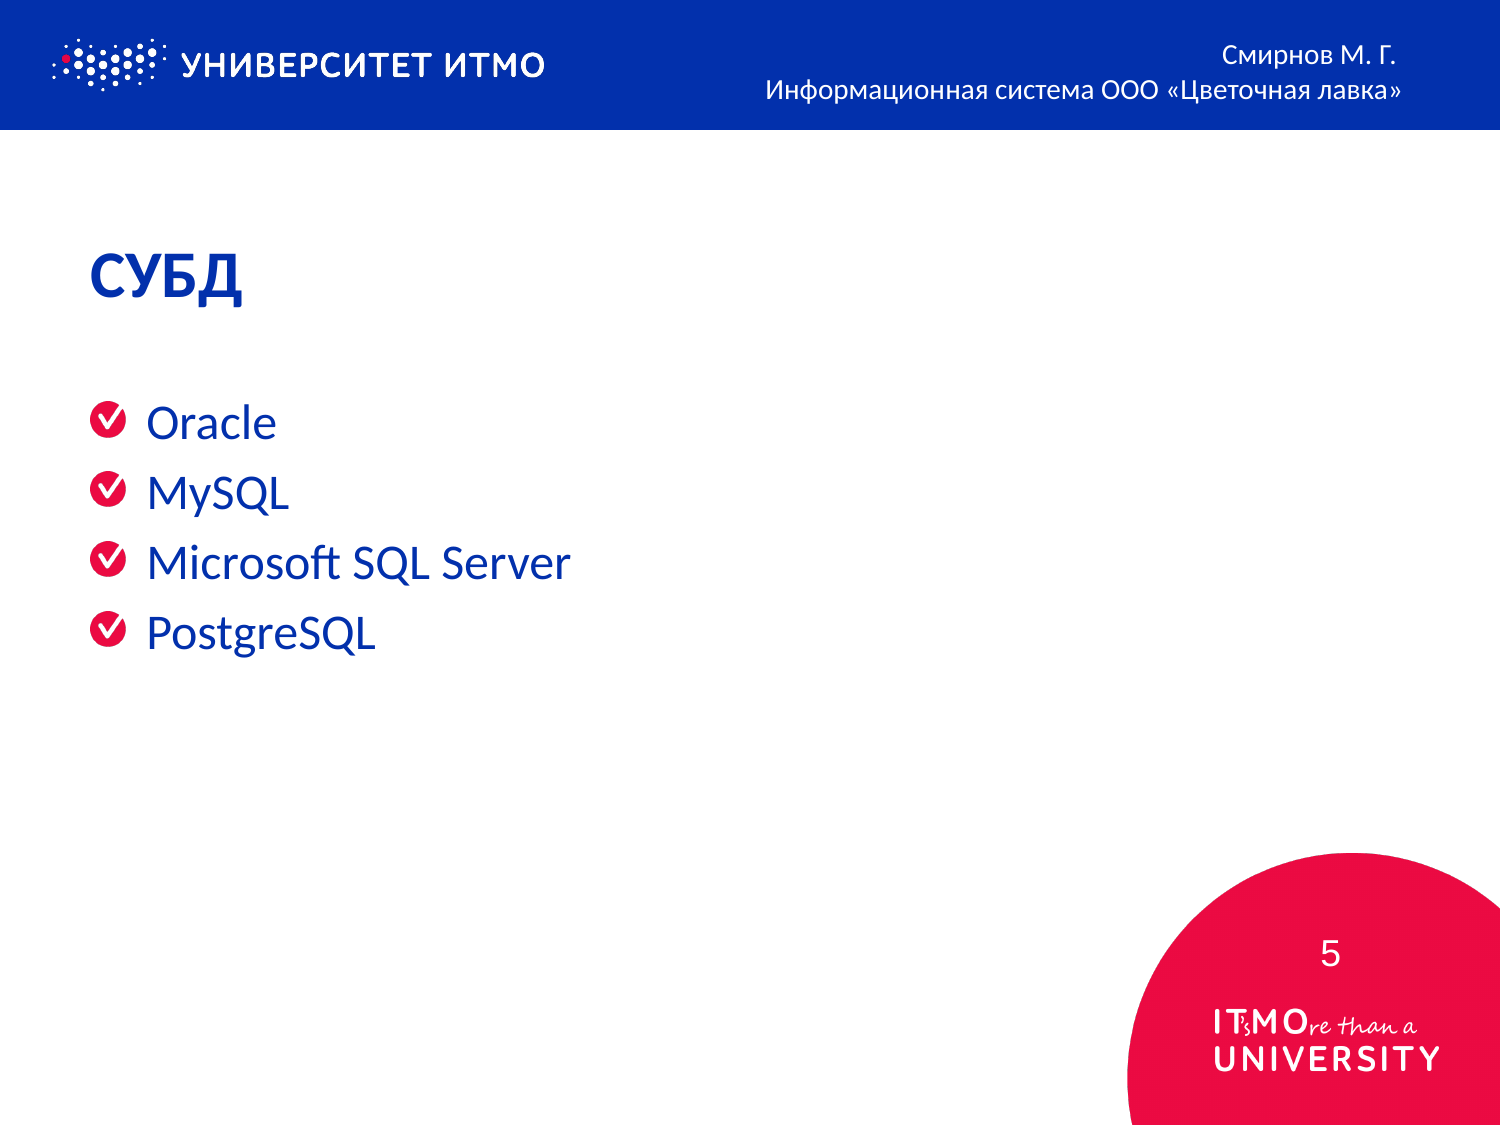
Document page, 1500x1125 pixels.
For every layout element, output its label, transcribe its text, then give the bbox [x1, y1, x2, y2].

picture [90, 611, 126, 647]
picture [90, 541, 126, 577]
text_box 5 [1305, 922, 1357, 982]
footer Смирнов М. Г. Информационная система ООО «Цветочная лавка» [568, 40, 1425, 101]
title СУБД [74, 202, 1105, 339]
picture [1107, 832, 1500, 1125]
picture [90, 471, 126, 507]
picture [0, 0, 596, 130]
list Oracle MySQL Microsoft SQL Server PostgreSQL [74, 381, 1105, 1006]
picture [90, 401, 126, 438]
